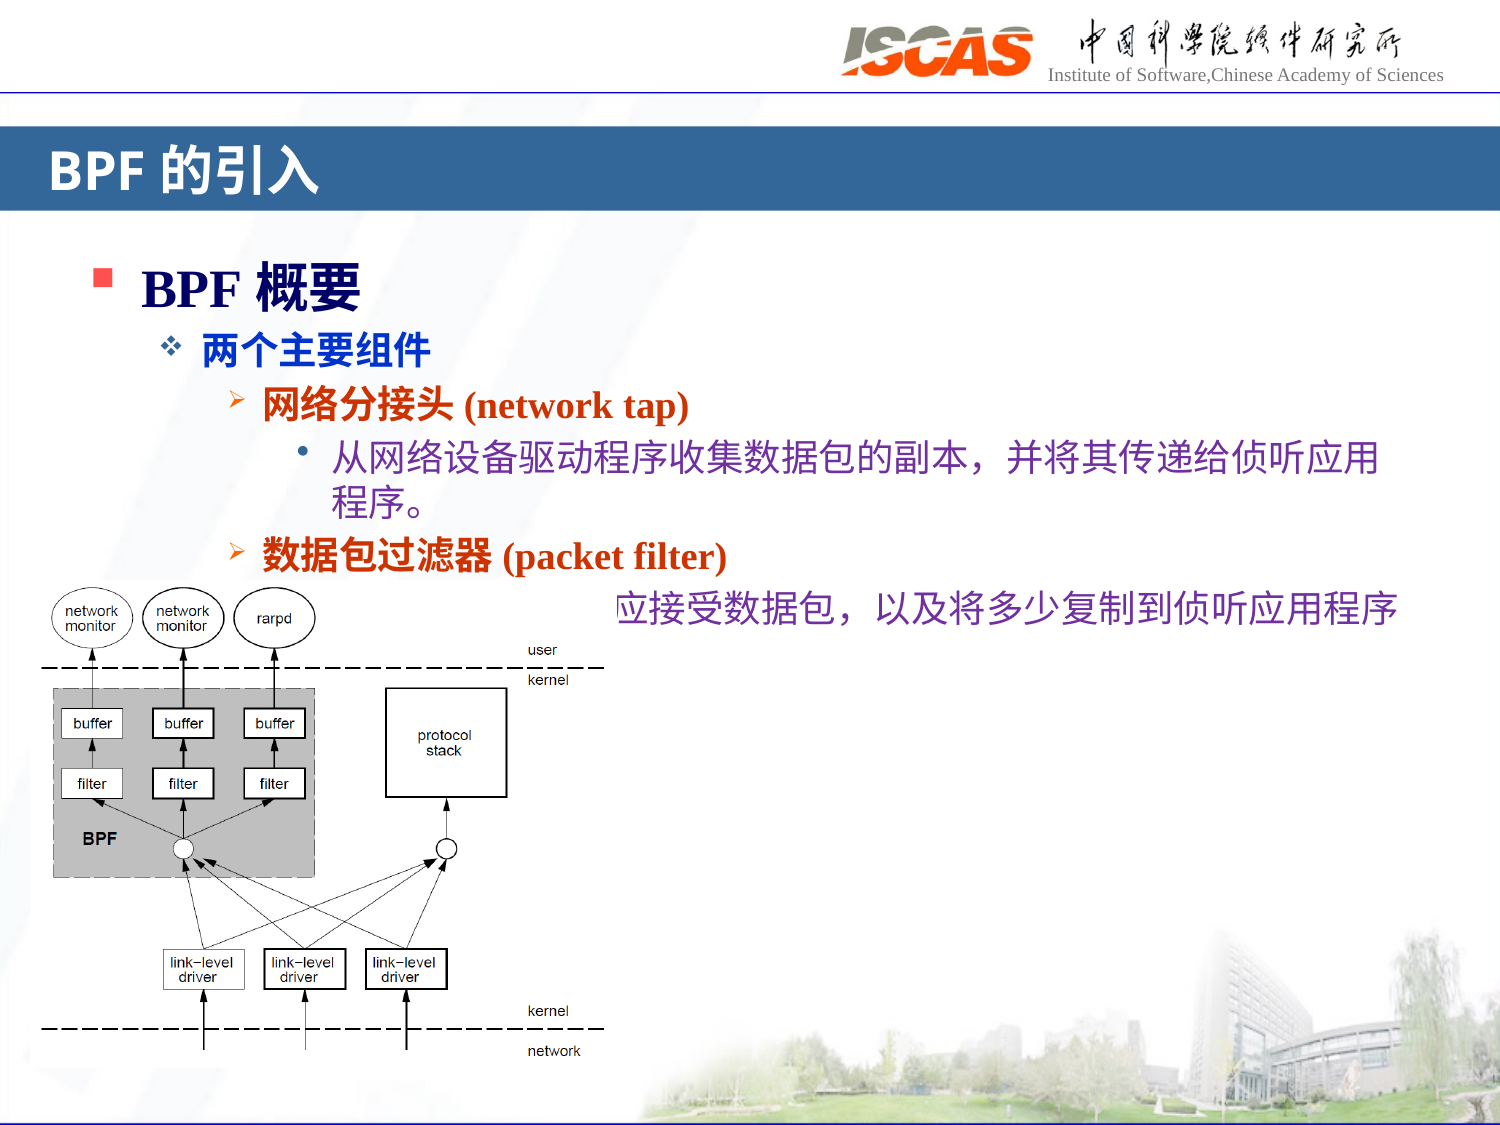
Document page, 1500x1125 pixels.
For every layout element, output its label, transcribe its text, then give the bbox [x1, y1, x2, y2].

picture [0, 92, 1500, 126]
list BPF概要 两个主要组件 网络分接头(network tap) 从网络设备驱动程序收集数据包的副本，并将其传递给侦听应用程序。 数据包过滤器(packet filter) 过滤器决定是否应接受数据包，以及将多少复制到侦听应用程序中。 [73, 246, 1427, 1065]
picture [0, 211, 1500, 1125]
picture [1077, 15, 1402, 71]
title BPF的引入 [0, 126, 1500, 211]
picture [837, 18, 1045, 87]
